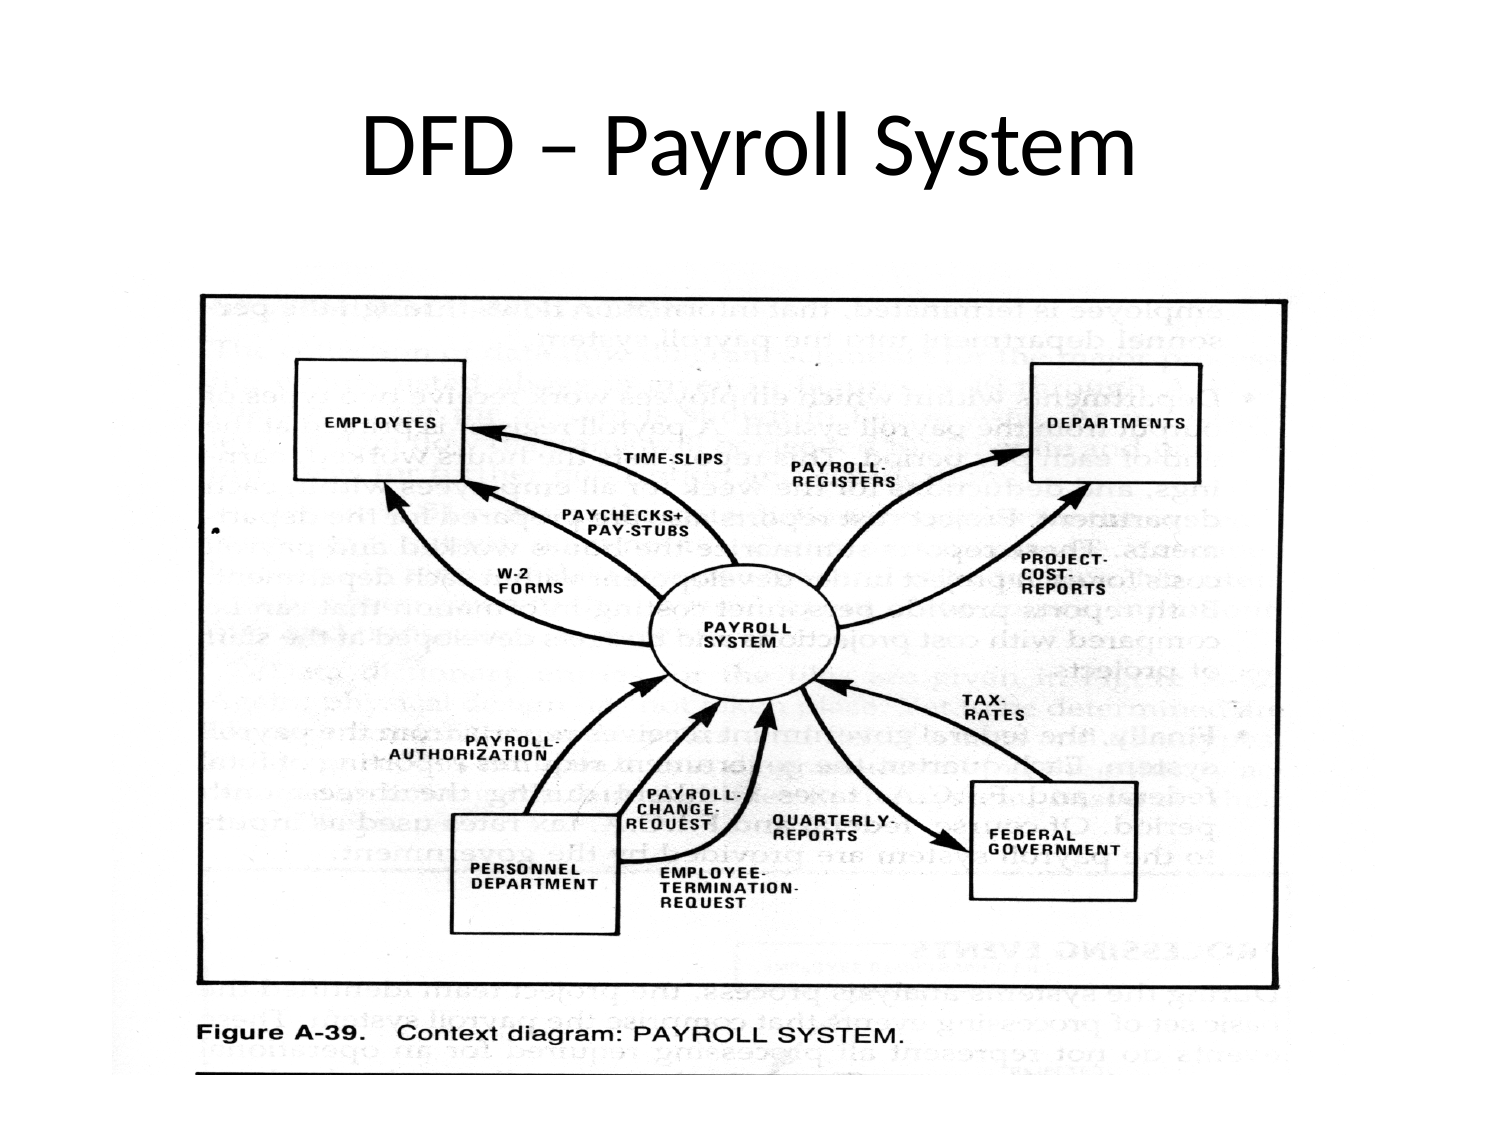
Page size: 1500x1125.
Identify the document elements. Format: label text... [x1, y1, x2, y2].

title DFD – Payroll System [75, 45, 1425, 233]
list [112, 262, 1376, 1076]
